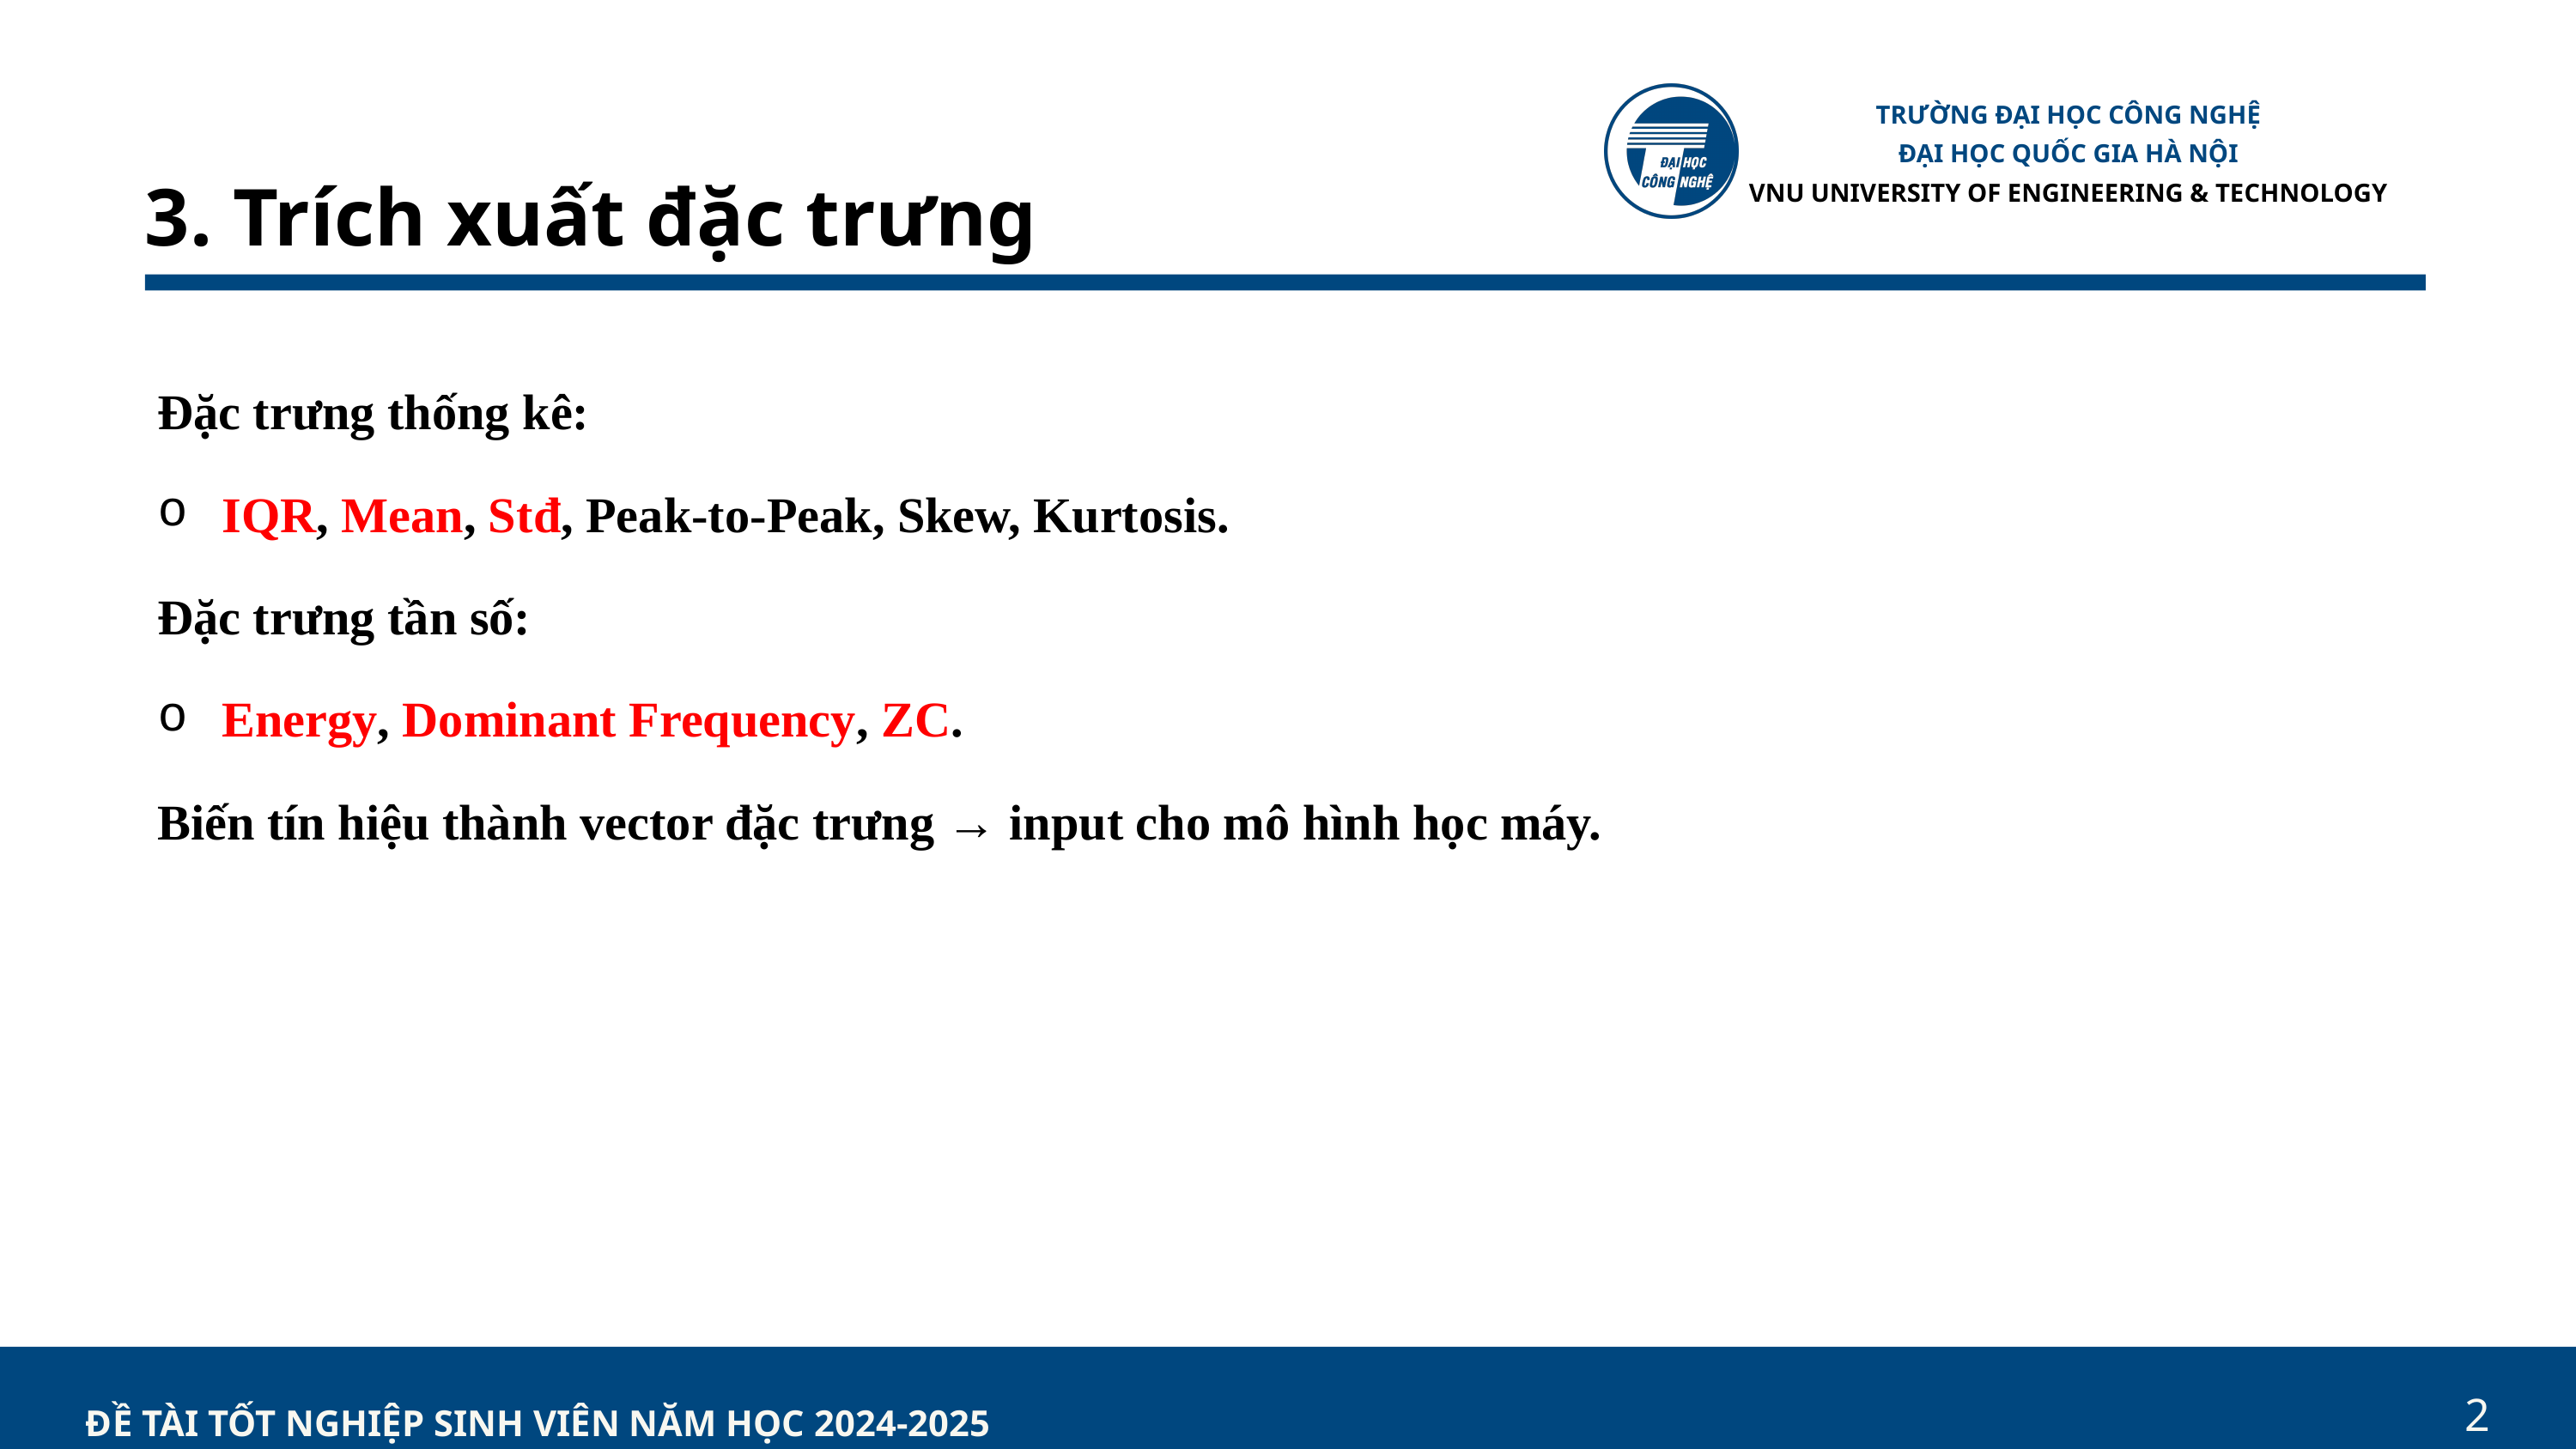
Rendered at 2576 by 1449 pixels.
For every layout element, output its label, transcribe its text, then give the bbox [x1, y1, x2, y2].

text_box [1603, 83, 2431, 219]
text_box [144, 274, 2426, 291]
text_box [0, 1346, 2576, 1449]
text_box Đặc trưng thống kê: IQR, Mean, Stđ, Peak-to-Peak, Skew, Kurtosis. Đặc trưng tần số: Energy, Dominant Frequency, ZC. Biến tín hiệu thành vector đặc trưng → input cho mô hình học máy. [144, 352, 2038, 857]
text_box 3. Trích xuất đặc trưng [144, 126, 1932, 263]
